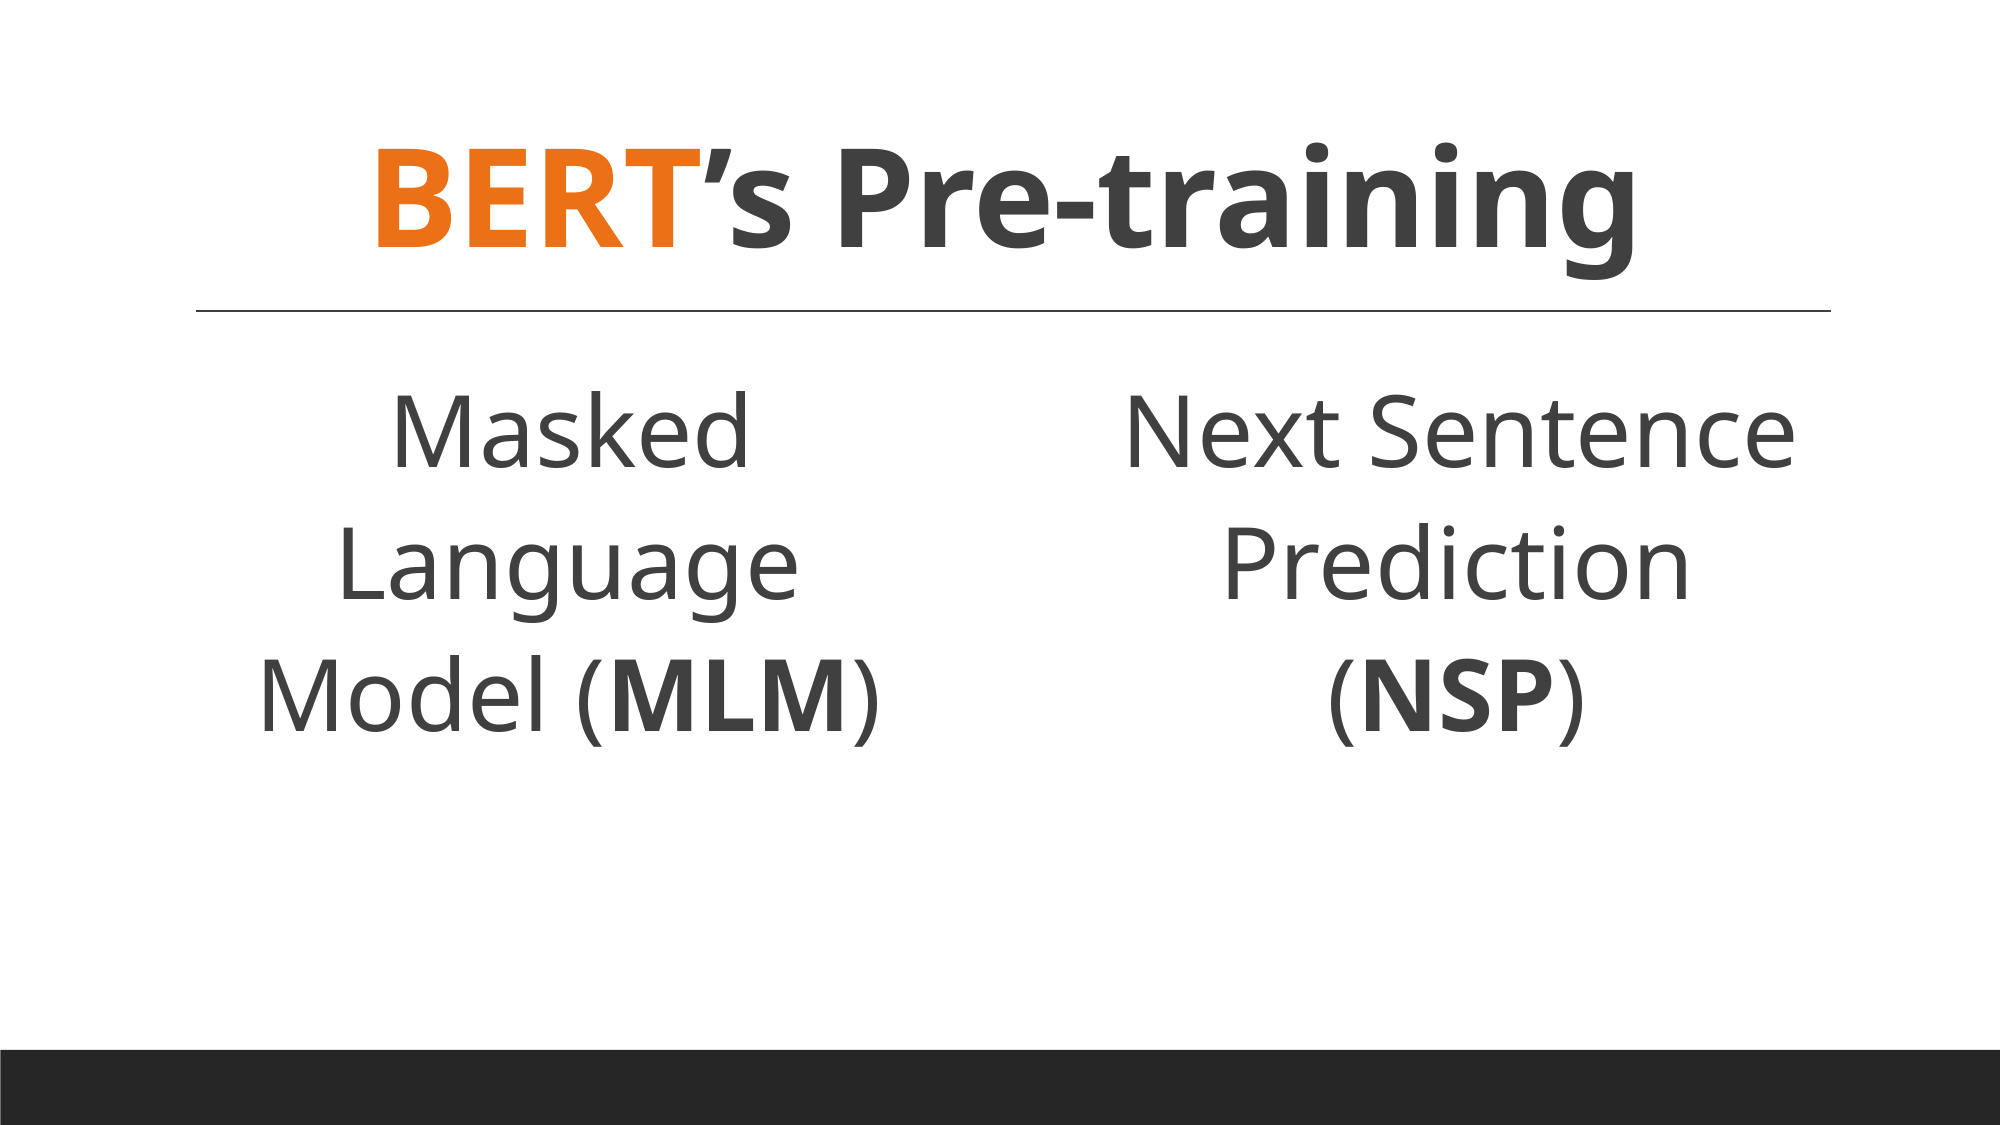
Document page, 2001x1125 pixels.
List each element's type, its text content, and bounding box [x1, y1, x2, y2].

list Masked Language Model (MLM) [180, 347, 942, 963]
list Next Sentence Prediction (NSP) [1068, 347, 1830, 963]
title BERT’s Pre-training [180, 47, 1830, 285]
